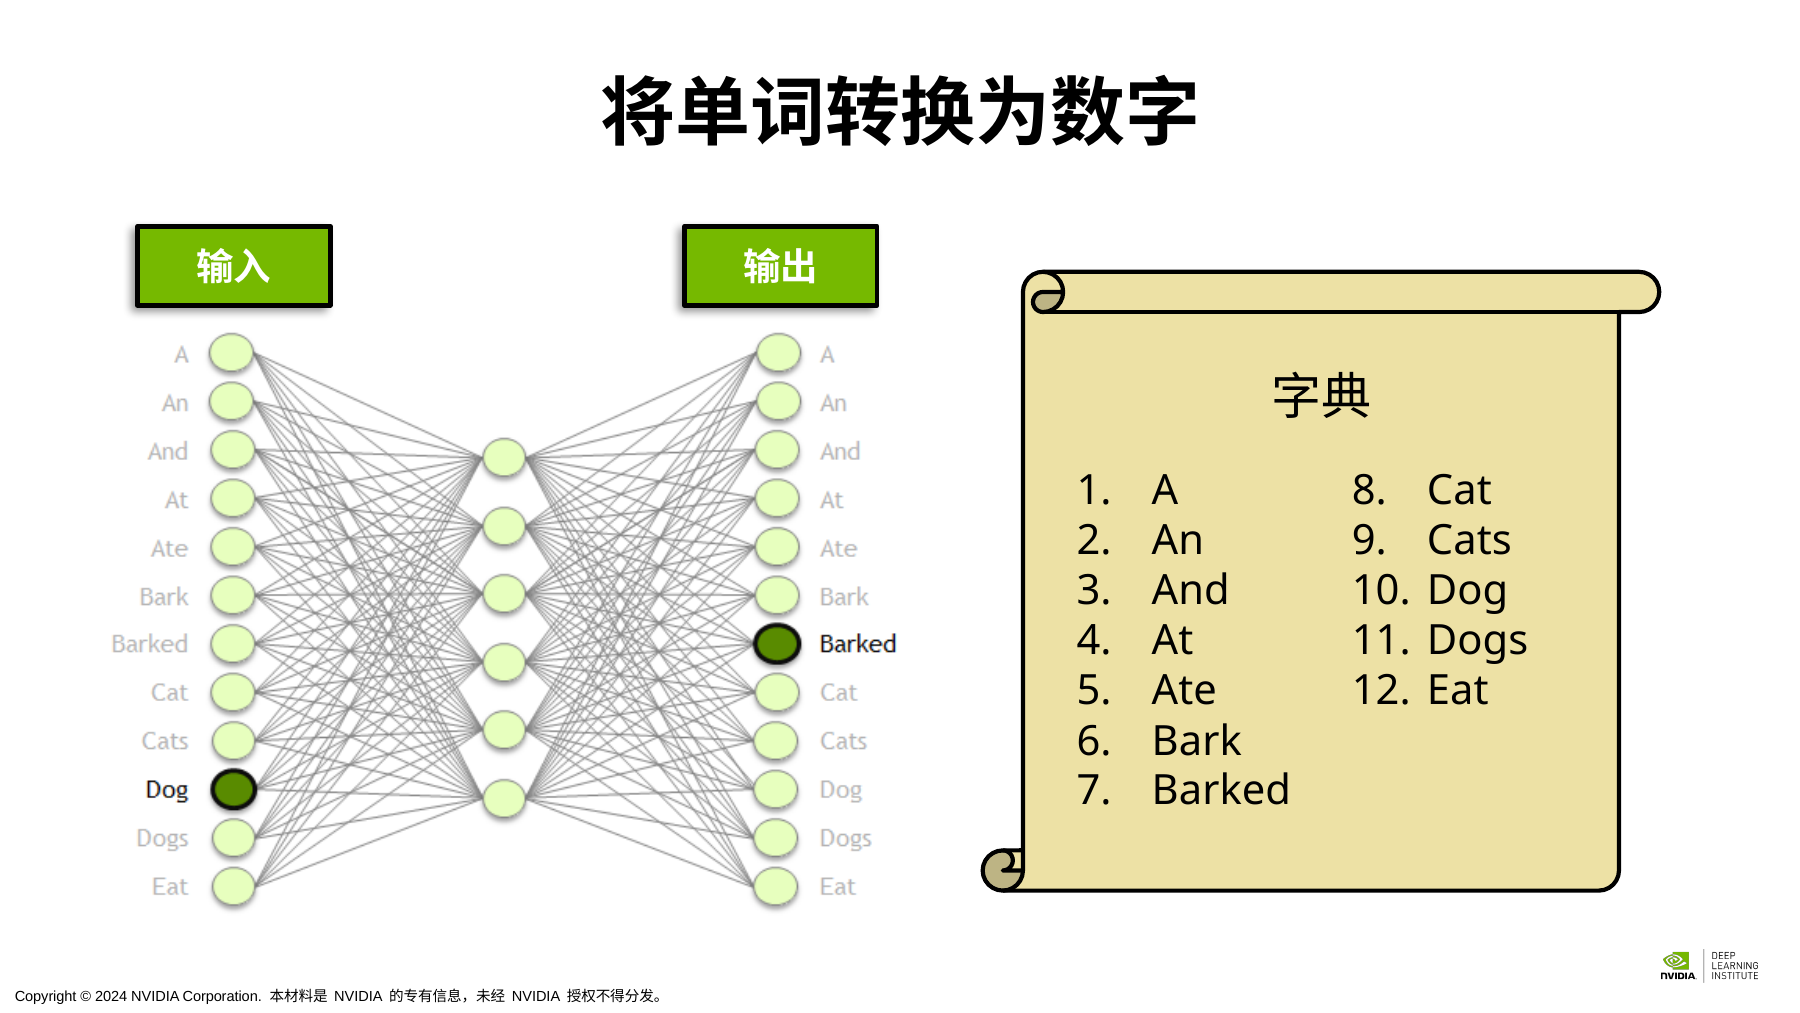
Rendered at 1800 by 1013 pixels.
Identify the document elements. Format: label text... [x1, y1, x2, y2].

text_box 字典 [982, 271, 1660, 891]
text_box 输入 [137, 226, 331, 306]
text_box A An And At Ate Bark Barked Cat Cats Dog Dogs Eat [1061, 431, 1642, 845]
text_box 输出 [684, 226, 878, 306]
picture [1661, 949, 1758, 983]
text_box Copyright © 2024 NVIDIA Corporation. 本材料是 NVIDIA 的专有信息，未经 NVIDIA 授权不得分发。 [0, 979, 680, 1012]
title 将单词转换为数字 [81, 66, 1719, 163]
picture [87, 330, 923, 917]
